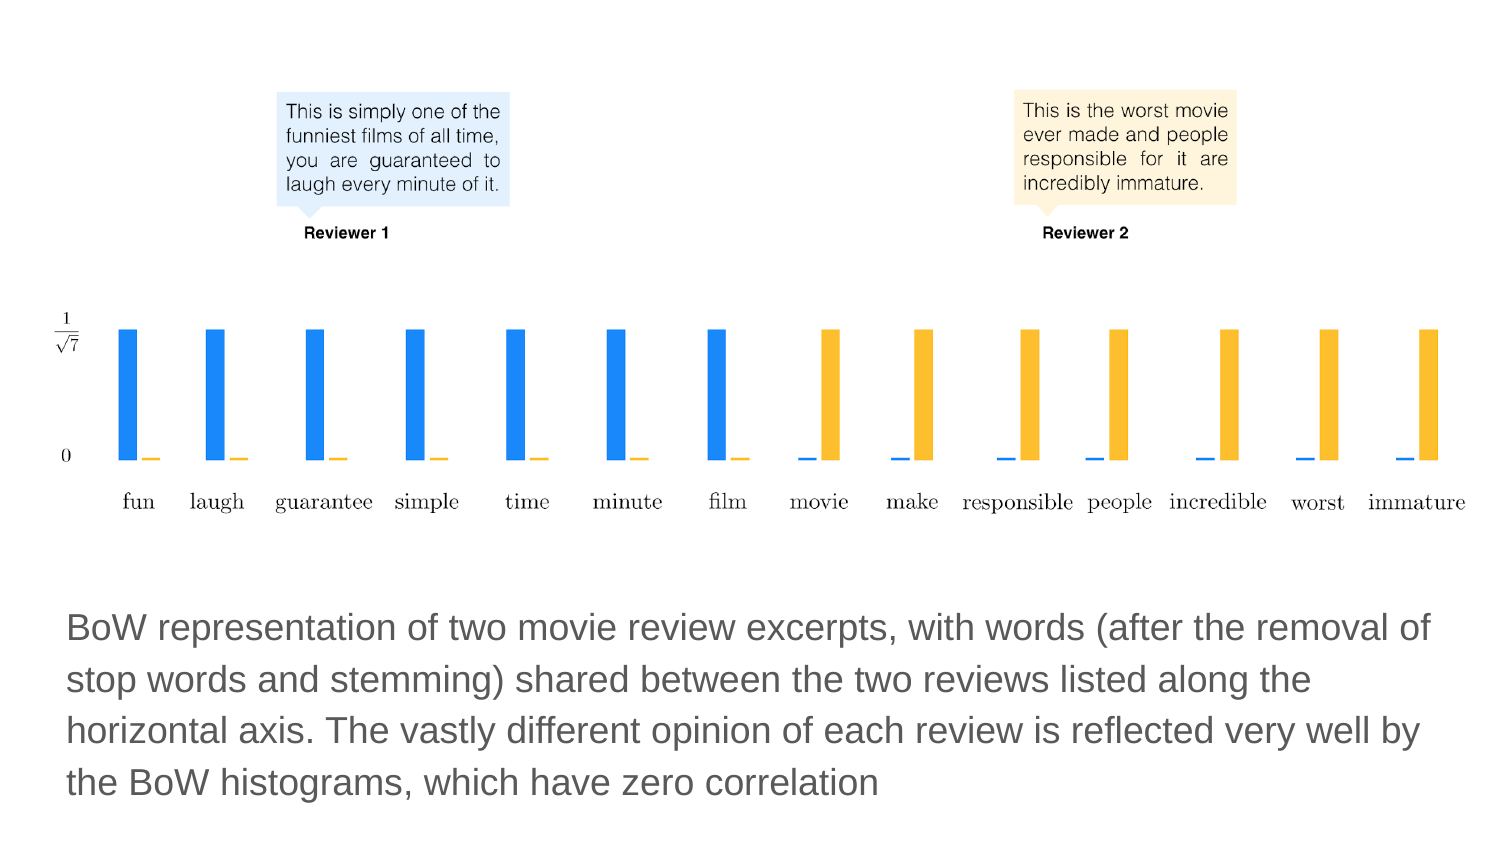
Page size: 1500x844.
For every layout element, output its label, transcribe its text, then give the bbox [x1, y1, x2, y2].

list BoW representation of two movie review excerpts, with words (after the removal of stop words and stemming) shared between the two reviews listed along the horizontal axis. The vastly different opinion of each review is reflected very well by the BoW histograms, which have zero correlation [51, 581, 1449, 748]
picture [24, 50, 1500, 534]
